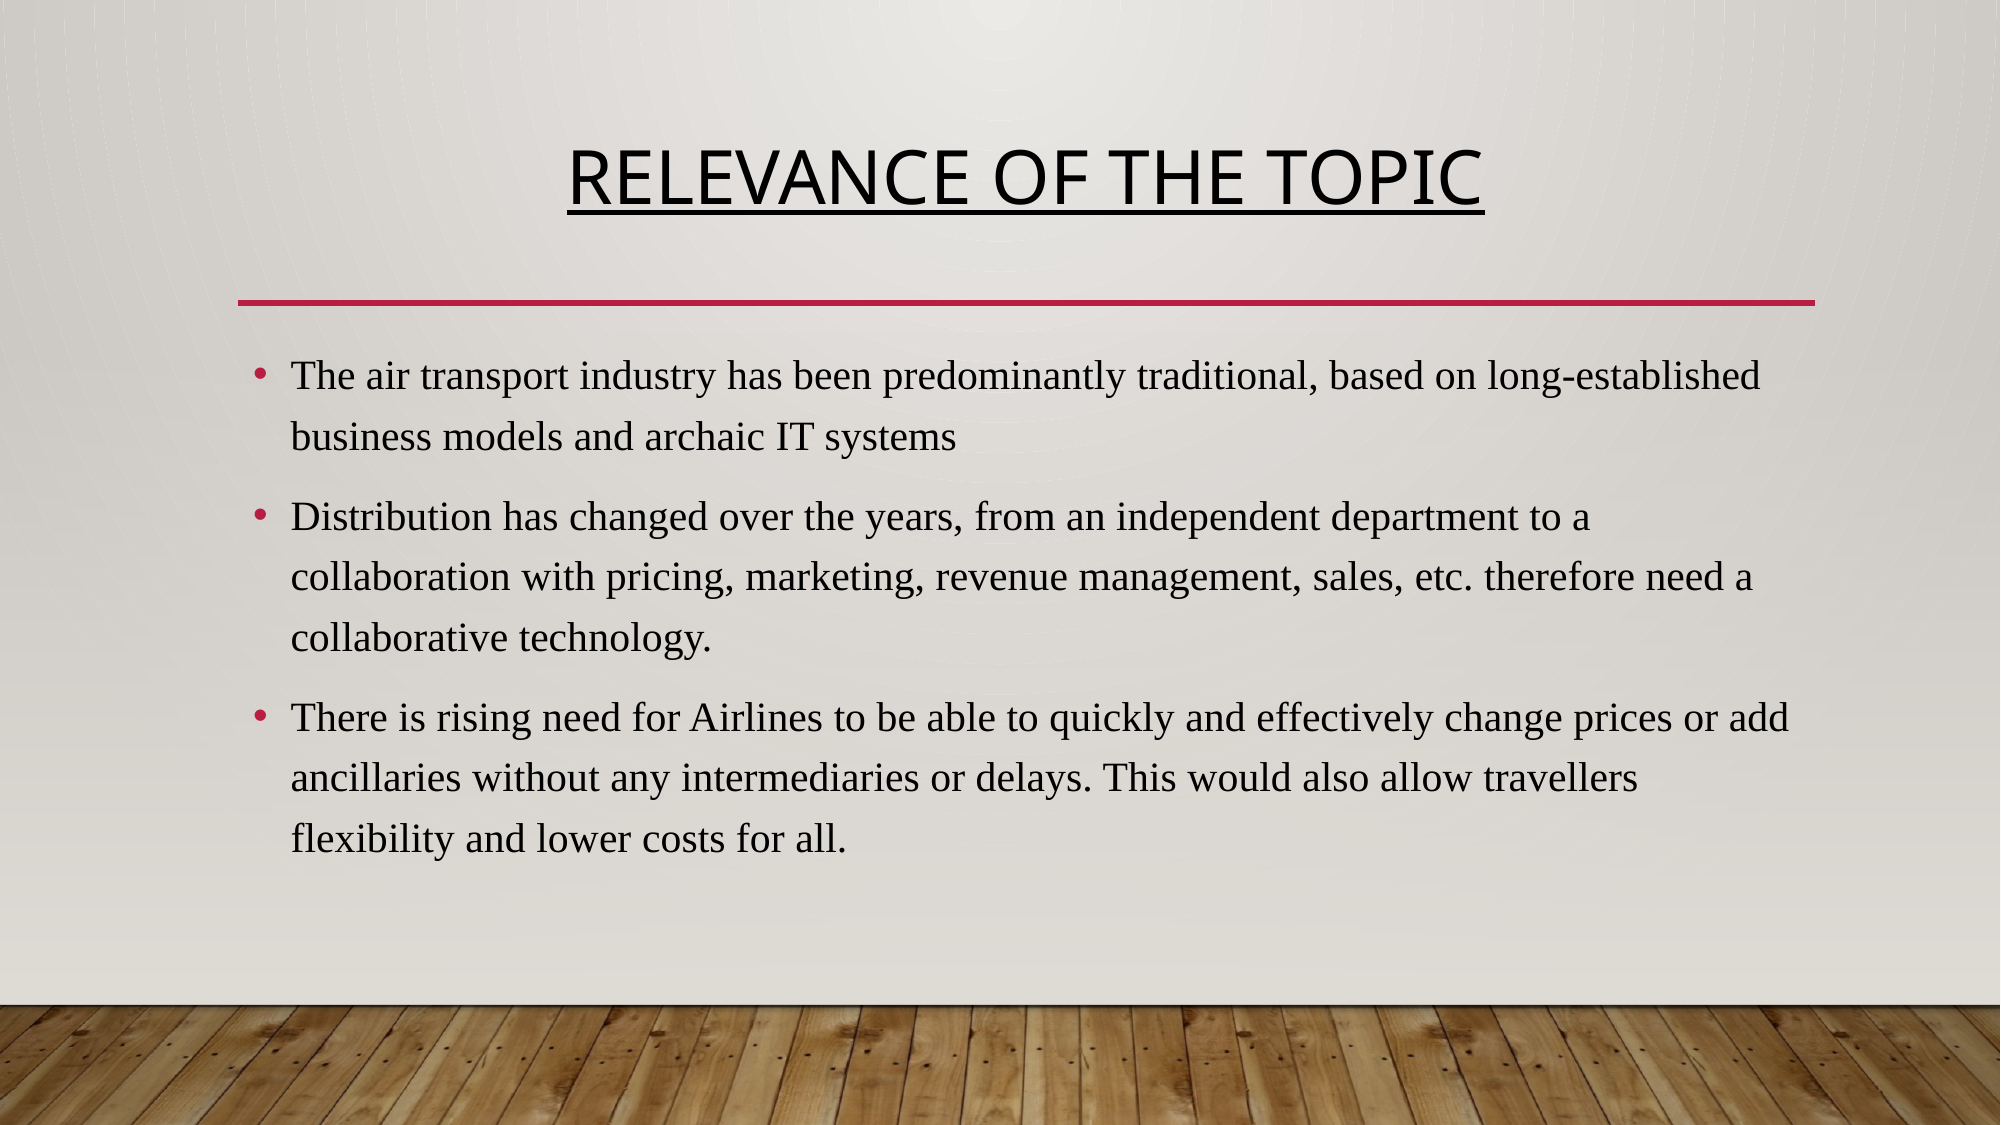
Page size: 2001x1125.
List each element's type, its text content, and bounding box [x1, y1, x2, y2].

list The air transport industry has been predominantly traditional, based on long-established business models and archaic IT systems Distribution has changed over the years, from an independent department to a collaboration with pricing, marketing, revenue management, sales, etc. therefore need a collaborative technology. There is rising need for Airlines to be able to quickly and effectively change prices or add ancillaries without any intermediaries or delays. This would also allow travellers flexibility and lower costs for all. [238, 330, 1814, 897]
picture [0, 1005, 2000, 1125]
title RELEVANCE OF THE TOPIC [238, 131, 1814, 305]
